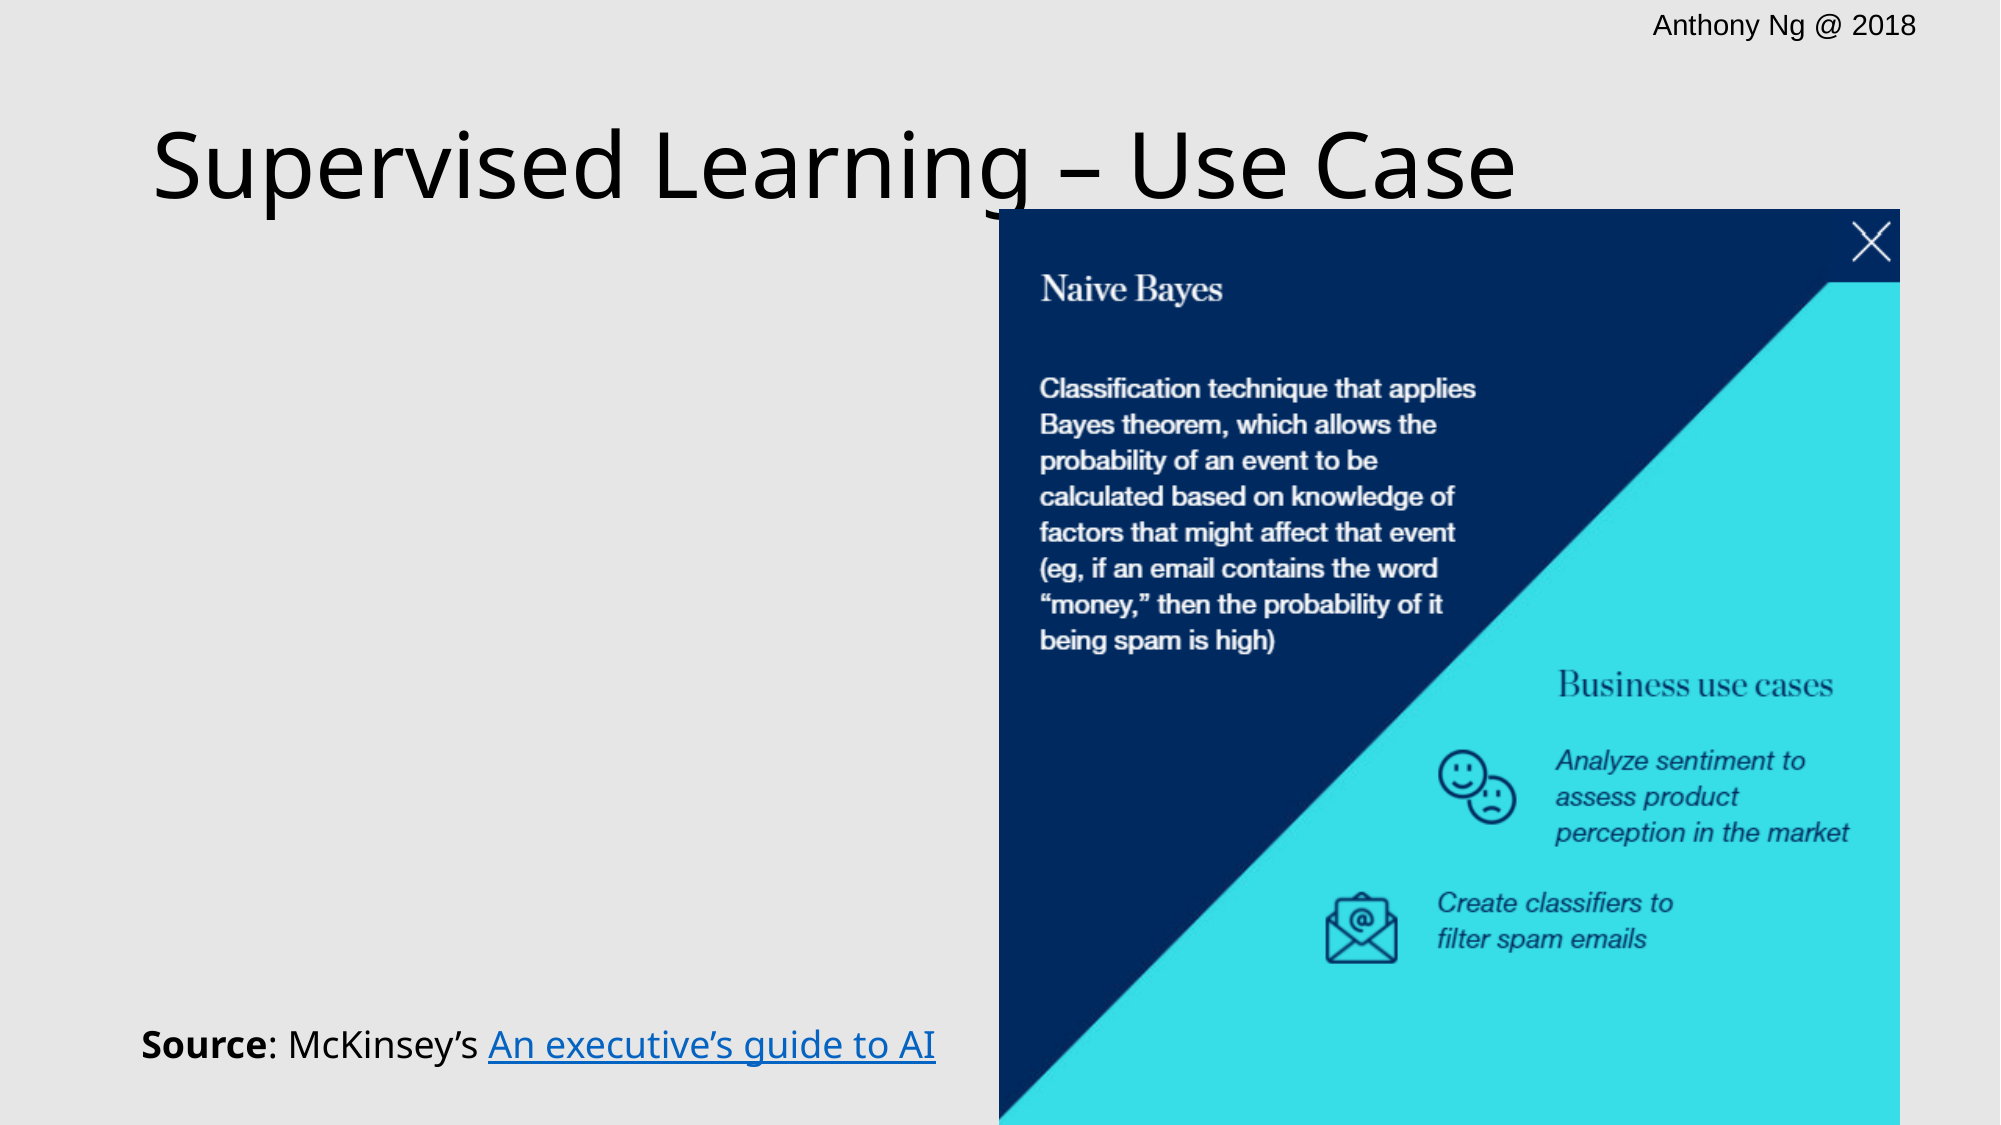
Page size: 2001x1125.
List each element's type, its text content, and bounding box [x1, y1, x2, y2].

picture [999, 209, 1900, 1125]
text_box Source: McKinsey’s An executive’s guide to AI [126, 1013, 952, 1079]
title Supervised Learning – Use Case [137, 59, 1863, 278]
